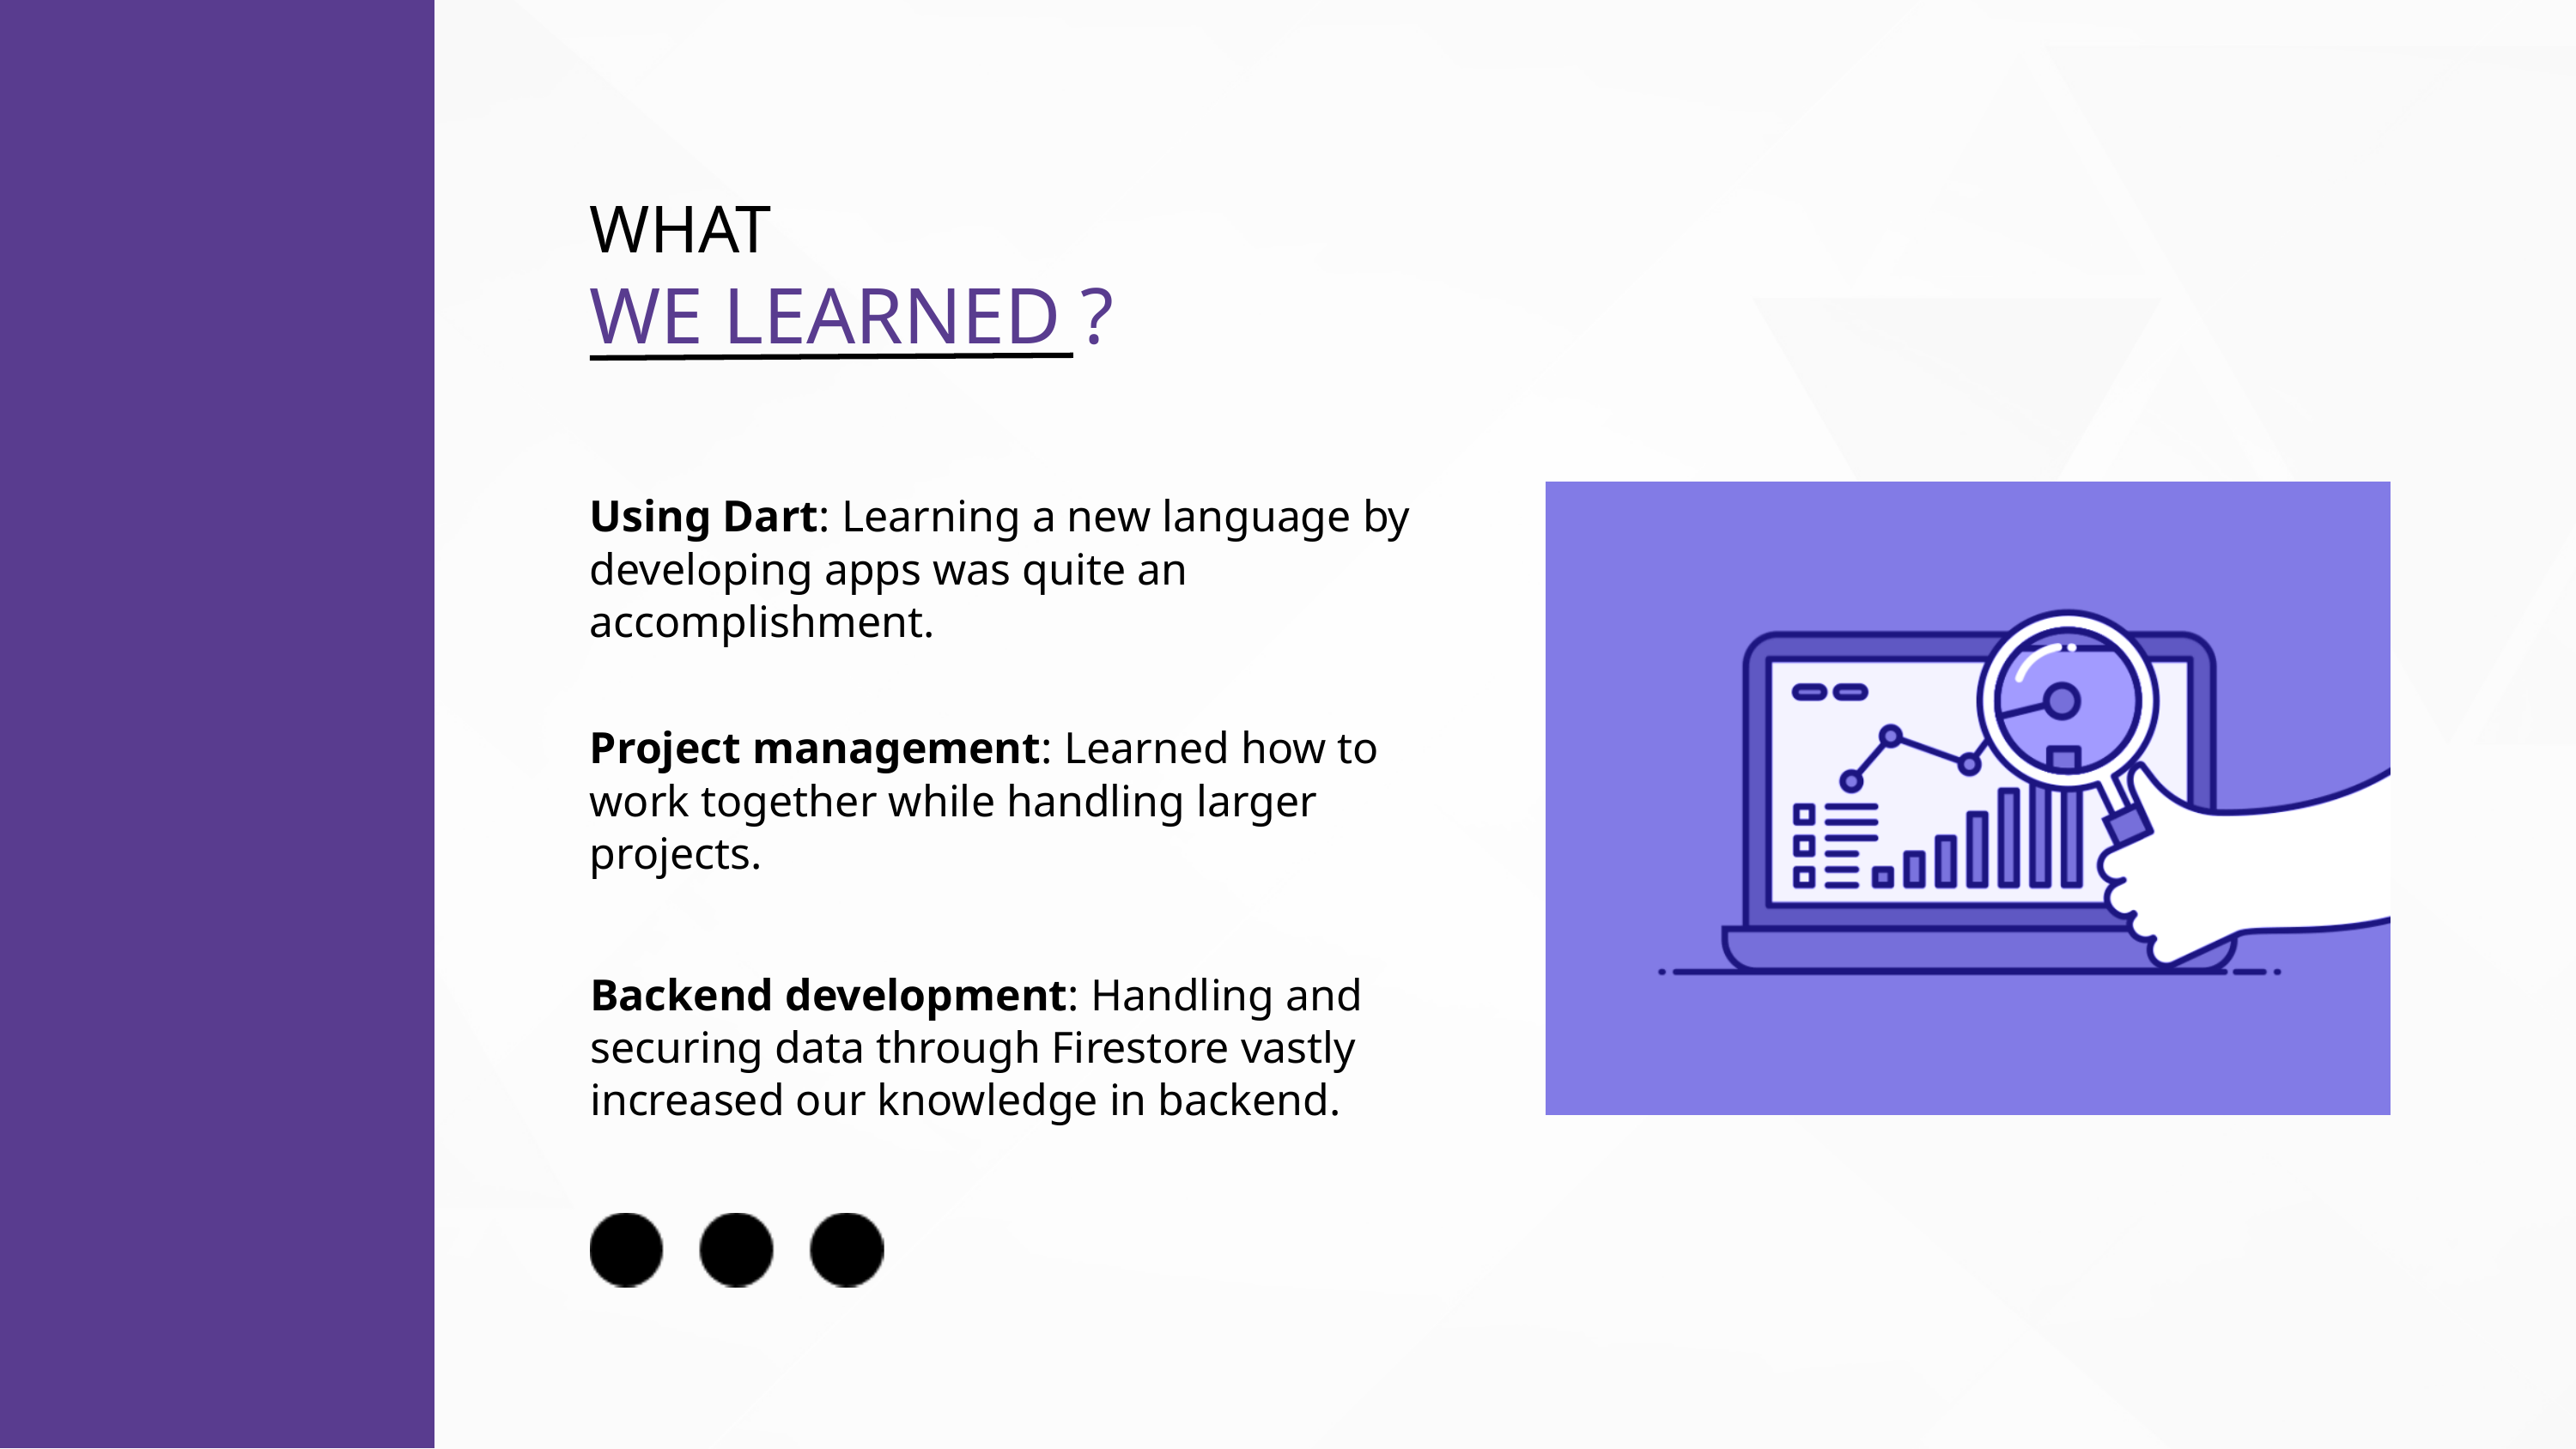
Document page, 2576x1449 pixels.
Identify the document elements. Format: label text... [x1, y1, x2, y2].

text_box [436, 0, 2576, 1449]
text_box Using Dart: Learning a new language by developing apps was quite an accomplishment. [589, 488, 1434, 646]
text_box WHAT [589, 174, 1048, 266]
text_box [590, 1213, 884, 1288]
text_box WE LEARNED ? [589, 251, 1288, 360]
picture [1545, 482, 2391, 1116]
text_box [0, 0, 435, 1449]
text_box Project management: Learned how to work together while handling larger projects. [589, 719, 1434, 878]
text_box Backend development: Handling and securing data through Firestore vastly increased our knowledge in backend. [590, 966, 1434, 1125]
